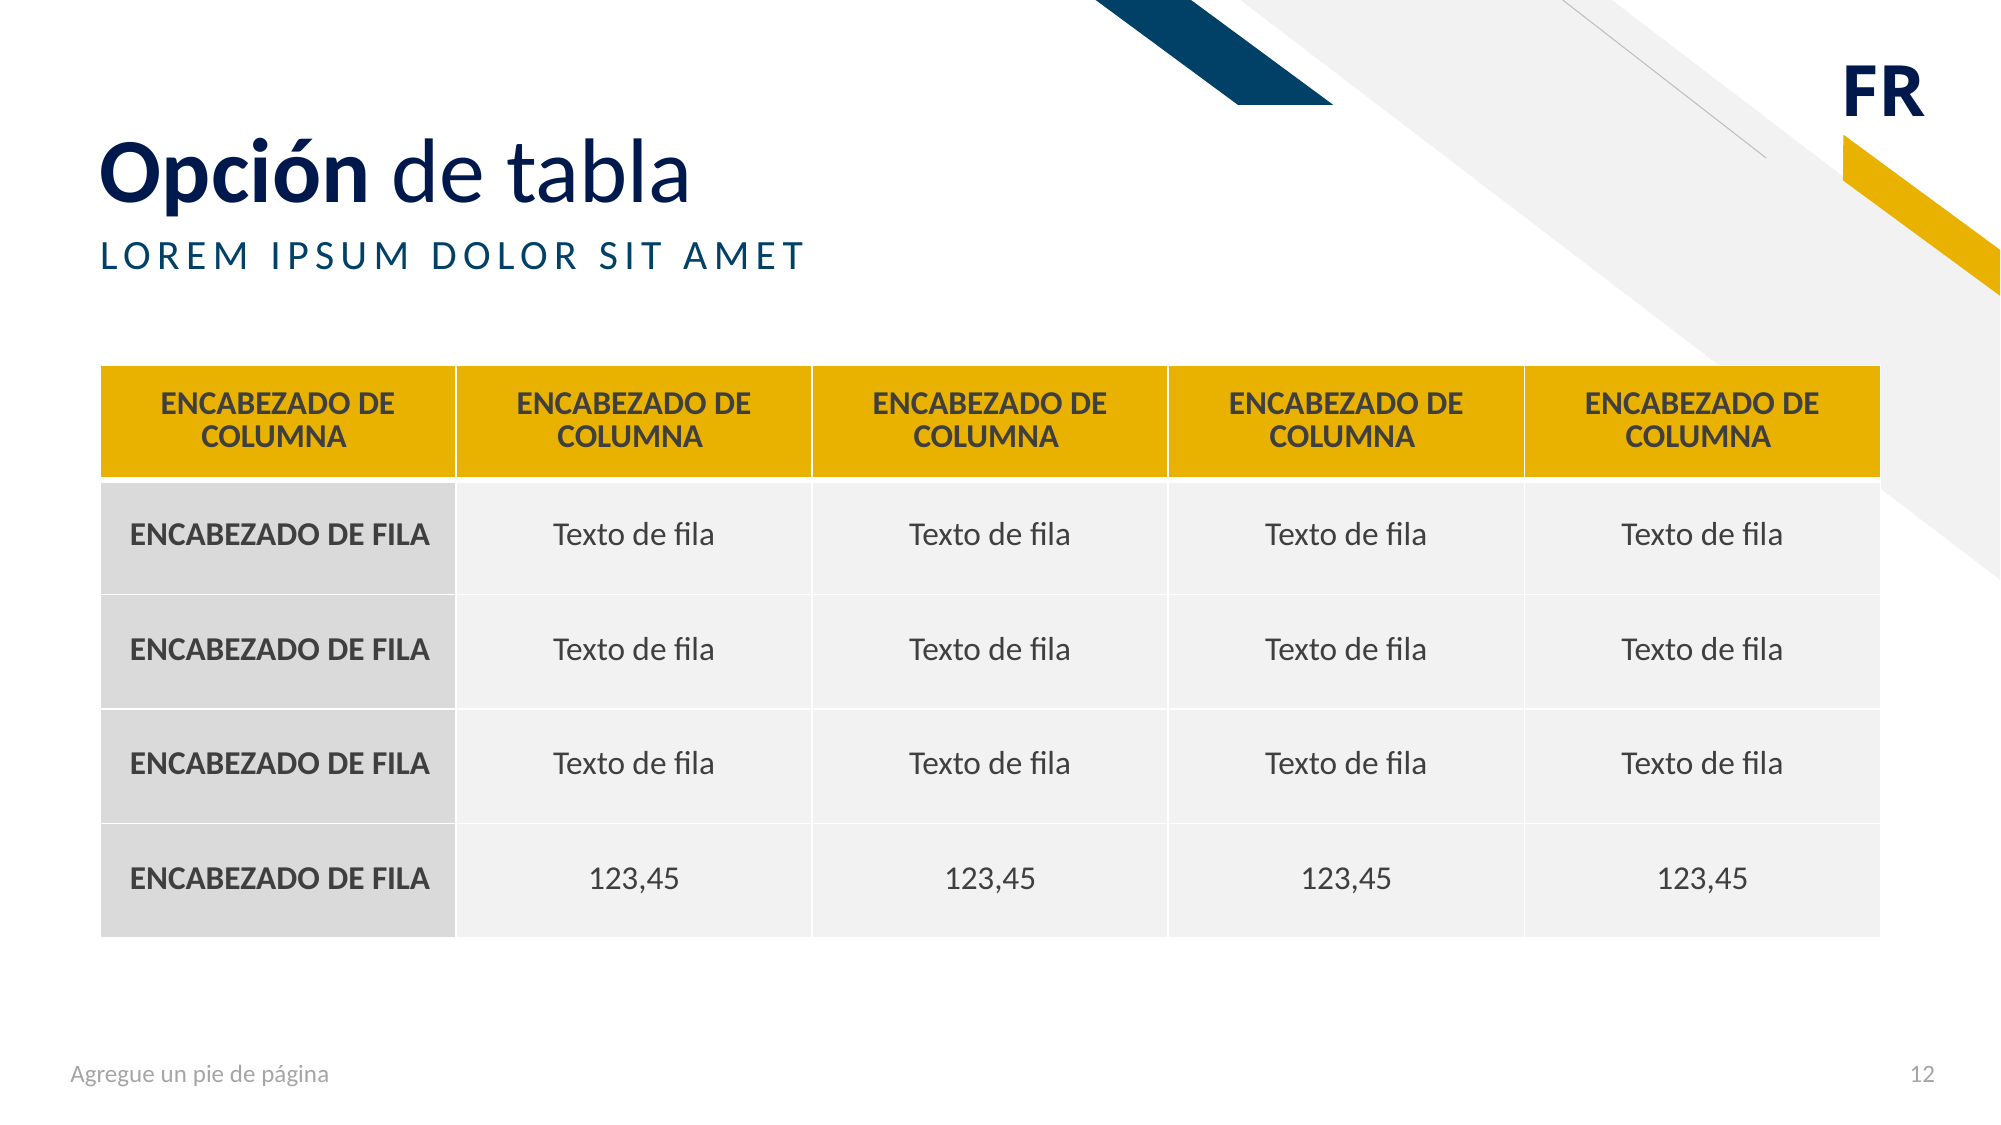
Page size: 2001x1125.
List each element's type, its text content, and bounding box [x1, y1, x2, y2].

list LOREM IPSUM DOLOR SIT AMET [85, 225, 1295, 326]
table_cell Texto de fila [1169, 710, 1524, 823]
table_cell Texto de fila [813, 595, 1167, 708]
table_cell 123,45 [1169, 824, 1524, 937]
table_cell Texto de fila [1169, 483, 1524, 594]
table_cell Texto de fila [457, 710, 811, 823]
table_cell Texto de fila [1525, 483, 1880, 594]
table_cell Texto de fila [813, 710, 1167, 823]
table_cell Texto de fila [457, 483, 811, 594]
table_cell Texto de fila [1169, 595, 1524, 708]
table_header ENCABEZADO DE COLUMNA [1525, 366, 1880, 477]
table_header ENCABEZADO DE COLUMNA [457, 366, 811, 477]
title Opción de tabla [85, 34, 1453, 223]
table_cell ENCABEZADO DE FILA [101, 710, 455, 823]
table_cell ENCABEZADO DE FILA [101, 483, 455, 594]
table_header ENCABEZADO DE COLUMNA [1169, 366, 1524, 477]
table_cell 123,45 [457, 824, 811, 937]
slide_number 12 [1828, 1042, 1950, 1103]
table_cell ENCABEZADO DE FILA [101, 824, 455, 937]
table_cell ENCABEZADO DE FILA [101, 595, 455, 708]
footer Agregue un pie de página [55, 1042, 731, 1103]
table_header ENCABEZADO DE COLUMNA [813, 366, 1167, 477]
table_cell Texto de fila [1525, 595, 1880, 708]
table_header ENCABEZADO DE COLUMNA [101, 366, 455, 477]
table_cell Texto de fila [457, 595, 811, 708]
table_cell 123,45 [1525, 824, 1880, 937]
table_cell Texto de fila [1525, 710, 1880, 823]
table_cell 123,45 [813, 824, 1167, 937]
table_cell Texto de fila [813, 483, 1167, 594]
